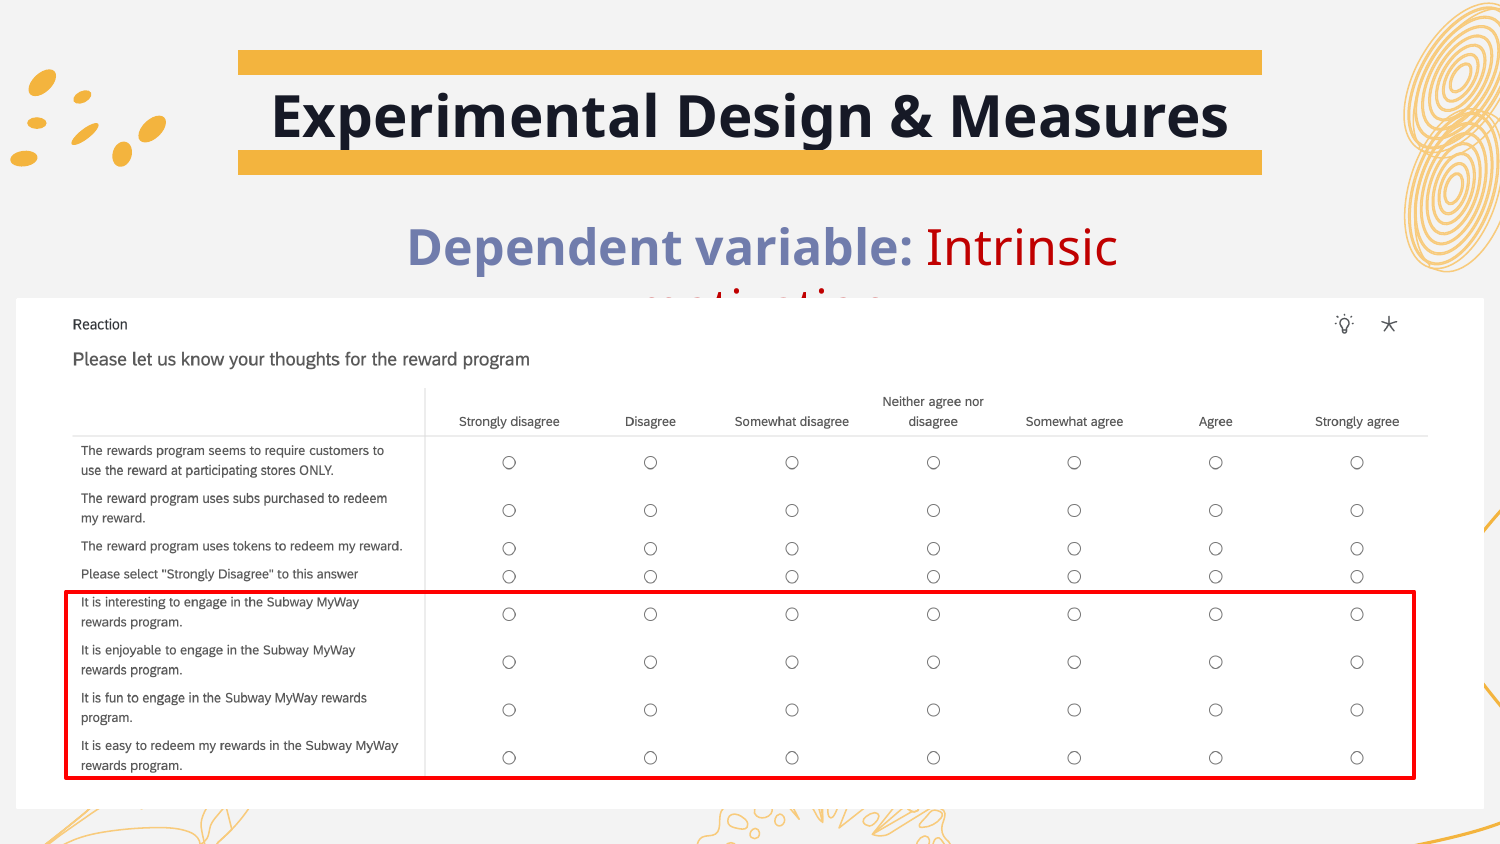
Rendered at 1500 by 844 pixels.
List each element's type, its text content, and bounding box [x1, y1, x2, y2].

list Dependent variable: Intrinsic motivation [262, 817, 1238, 823]
list Dependent variable: Intrinsic motivation [262, 200, 1238, 297]
title Experimental Design & Measures [190, 90, 1310, 139]
picture [16, 298, 1484, 809]
